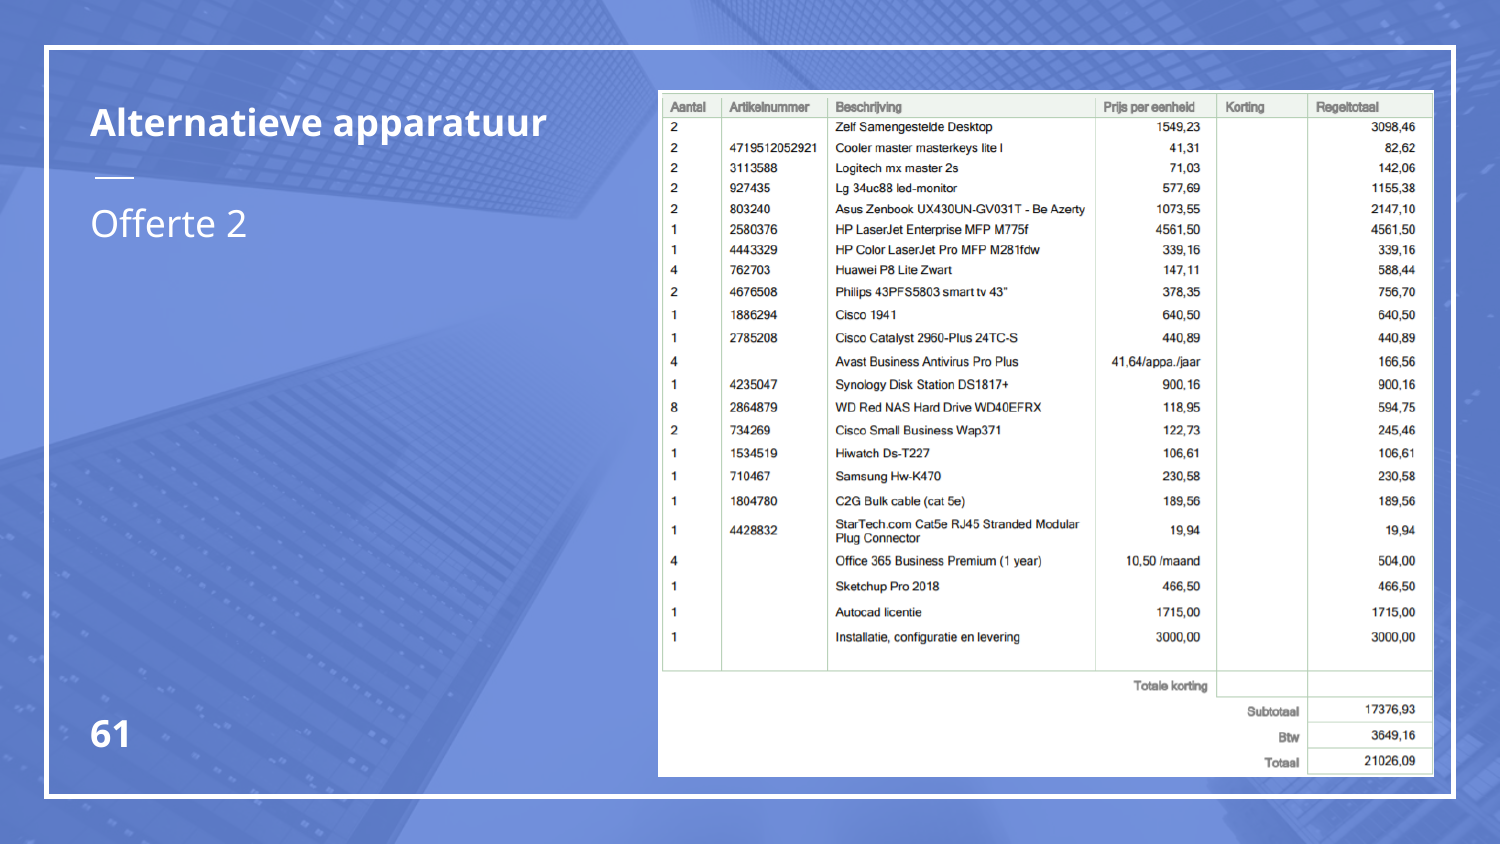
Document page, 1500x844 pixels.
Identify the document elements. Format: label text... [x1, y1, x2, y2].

title Alternatieve apparatuur [75, 83, 677, 218]
slide_number 61 [75, 687, 165, 777]
picture [657, 90, 1434, 777]
list Offerte 2 [75, 185, 483, 621]
